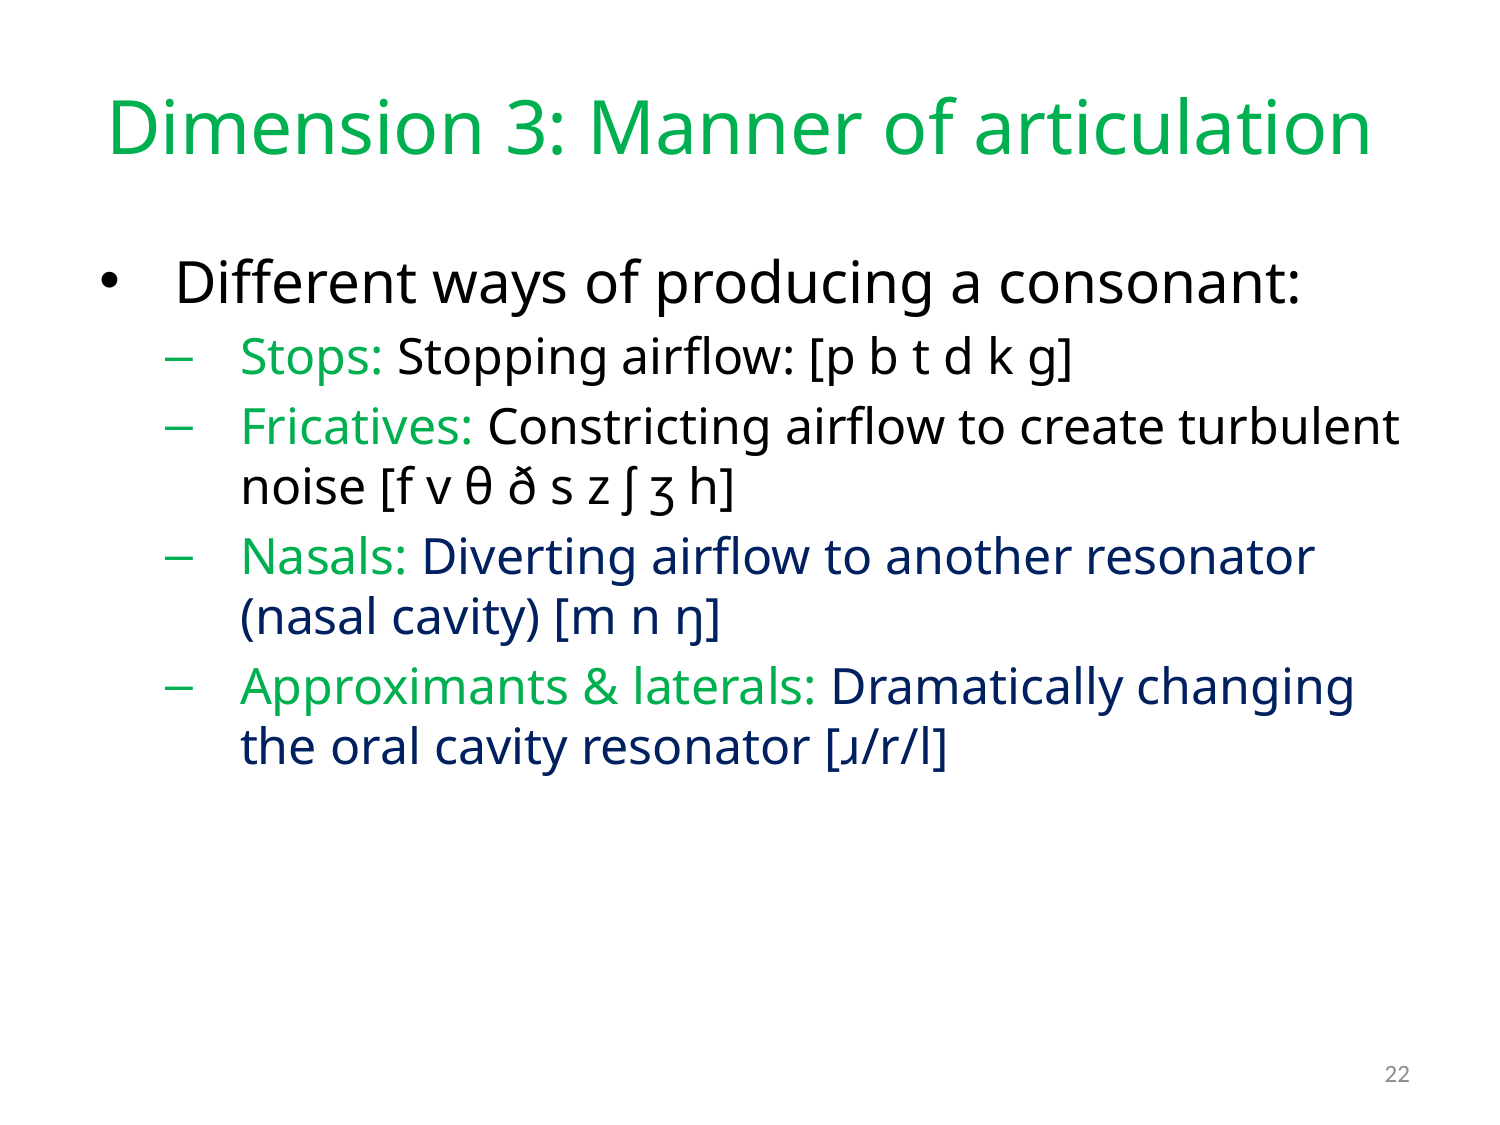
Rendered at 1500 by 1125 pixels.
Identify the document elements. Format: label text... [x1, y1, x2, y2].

list Different ways of producing a consonant: Stops: Stopping airflow: [p b t d k ɡ] Fricatives: Constricting airflow to create turbulent noise [f v θ ð s z ʃ ʒ h] Nasals: Diverting airflow to another resonator (nasal cavity) [m n ŋ] Approximants & laterals: Dramatically changing the oral cavity resonator [ɹ/r/l] [75, 237, 1425, 1099]
slide_number 22 [1074, 1042, 1425, 1103]
title Dimension 3: Manner of articulation [75, 45, 1425, 204]
